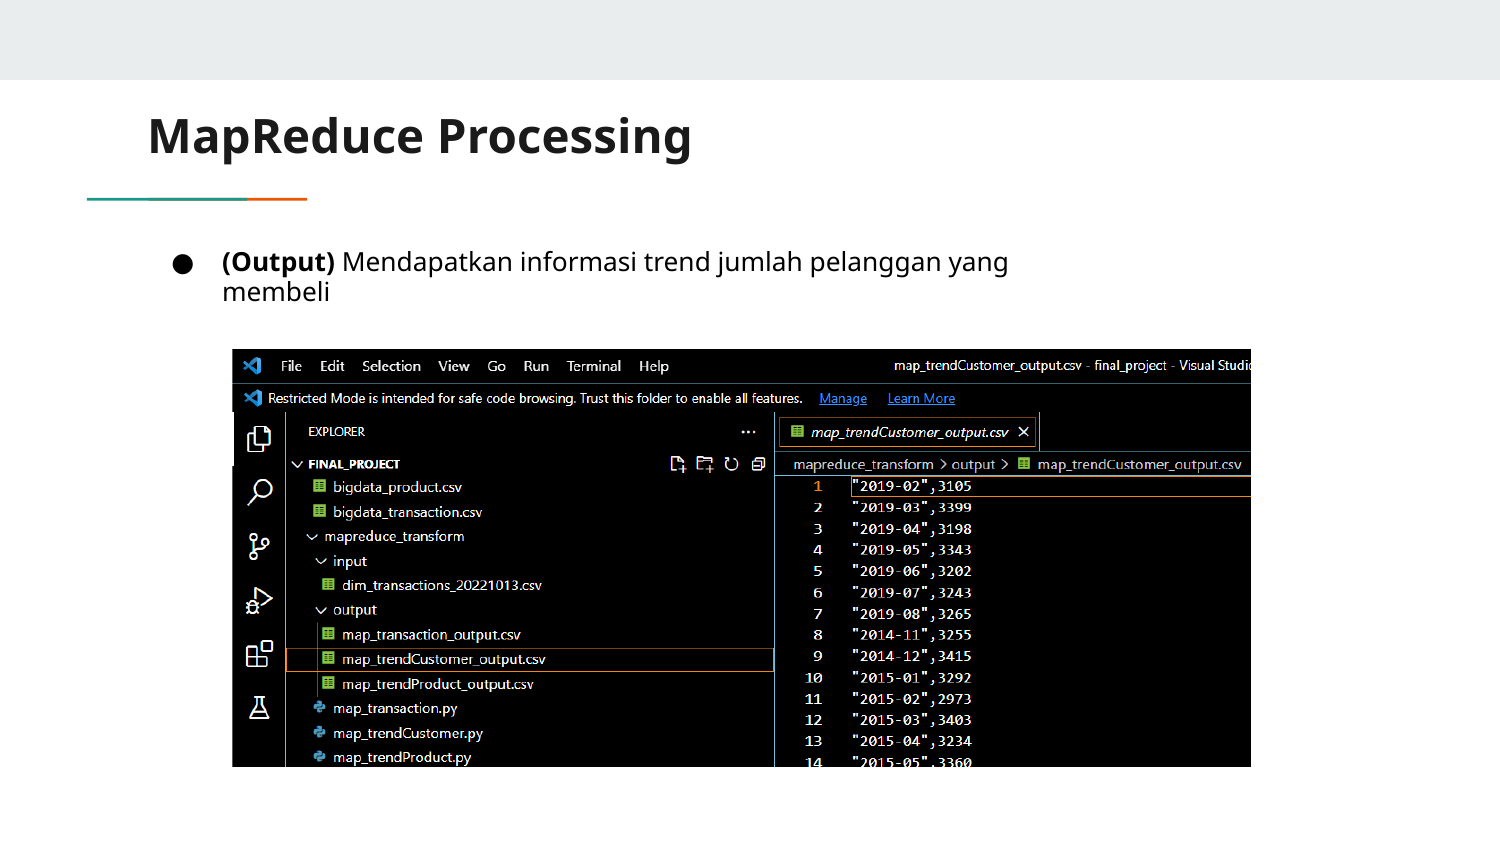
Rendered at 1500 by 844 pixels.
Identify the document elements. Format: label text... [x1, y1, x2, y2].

picture [232, 349, 1251, 768]
title MapReduce Processing [132, 91, 1394, 179]
list (Output) Mendapatkan informasi trend jumlah pelanggan yang membeli [132, 231, 1062, 297]
